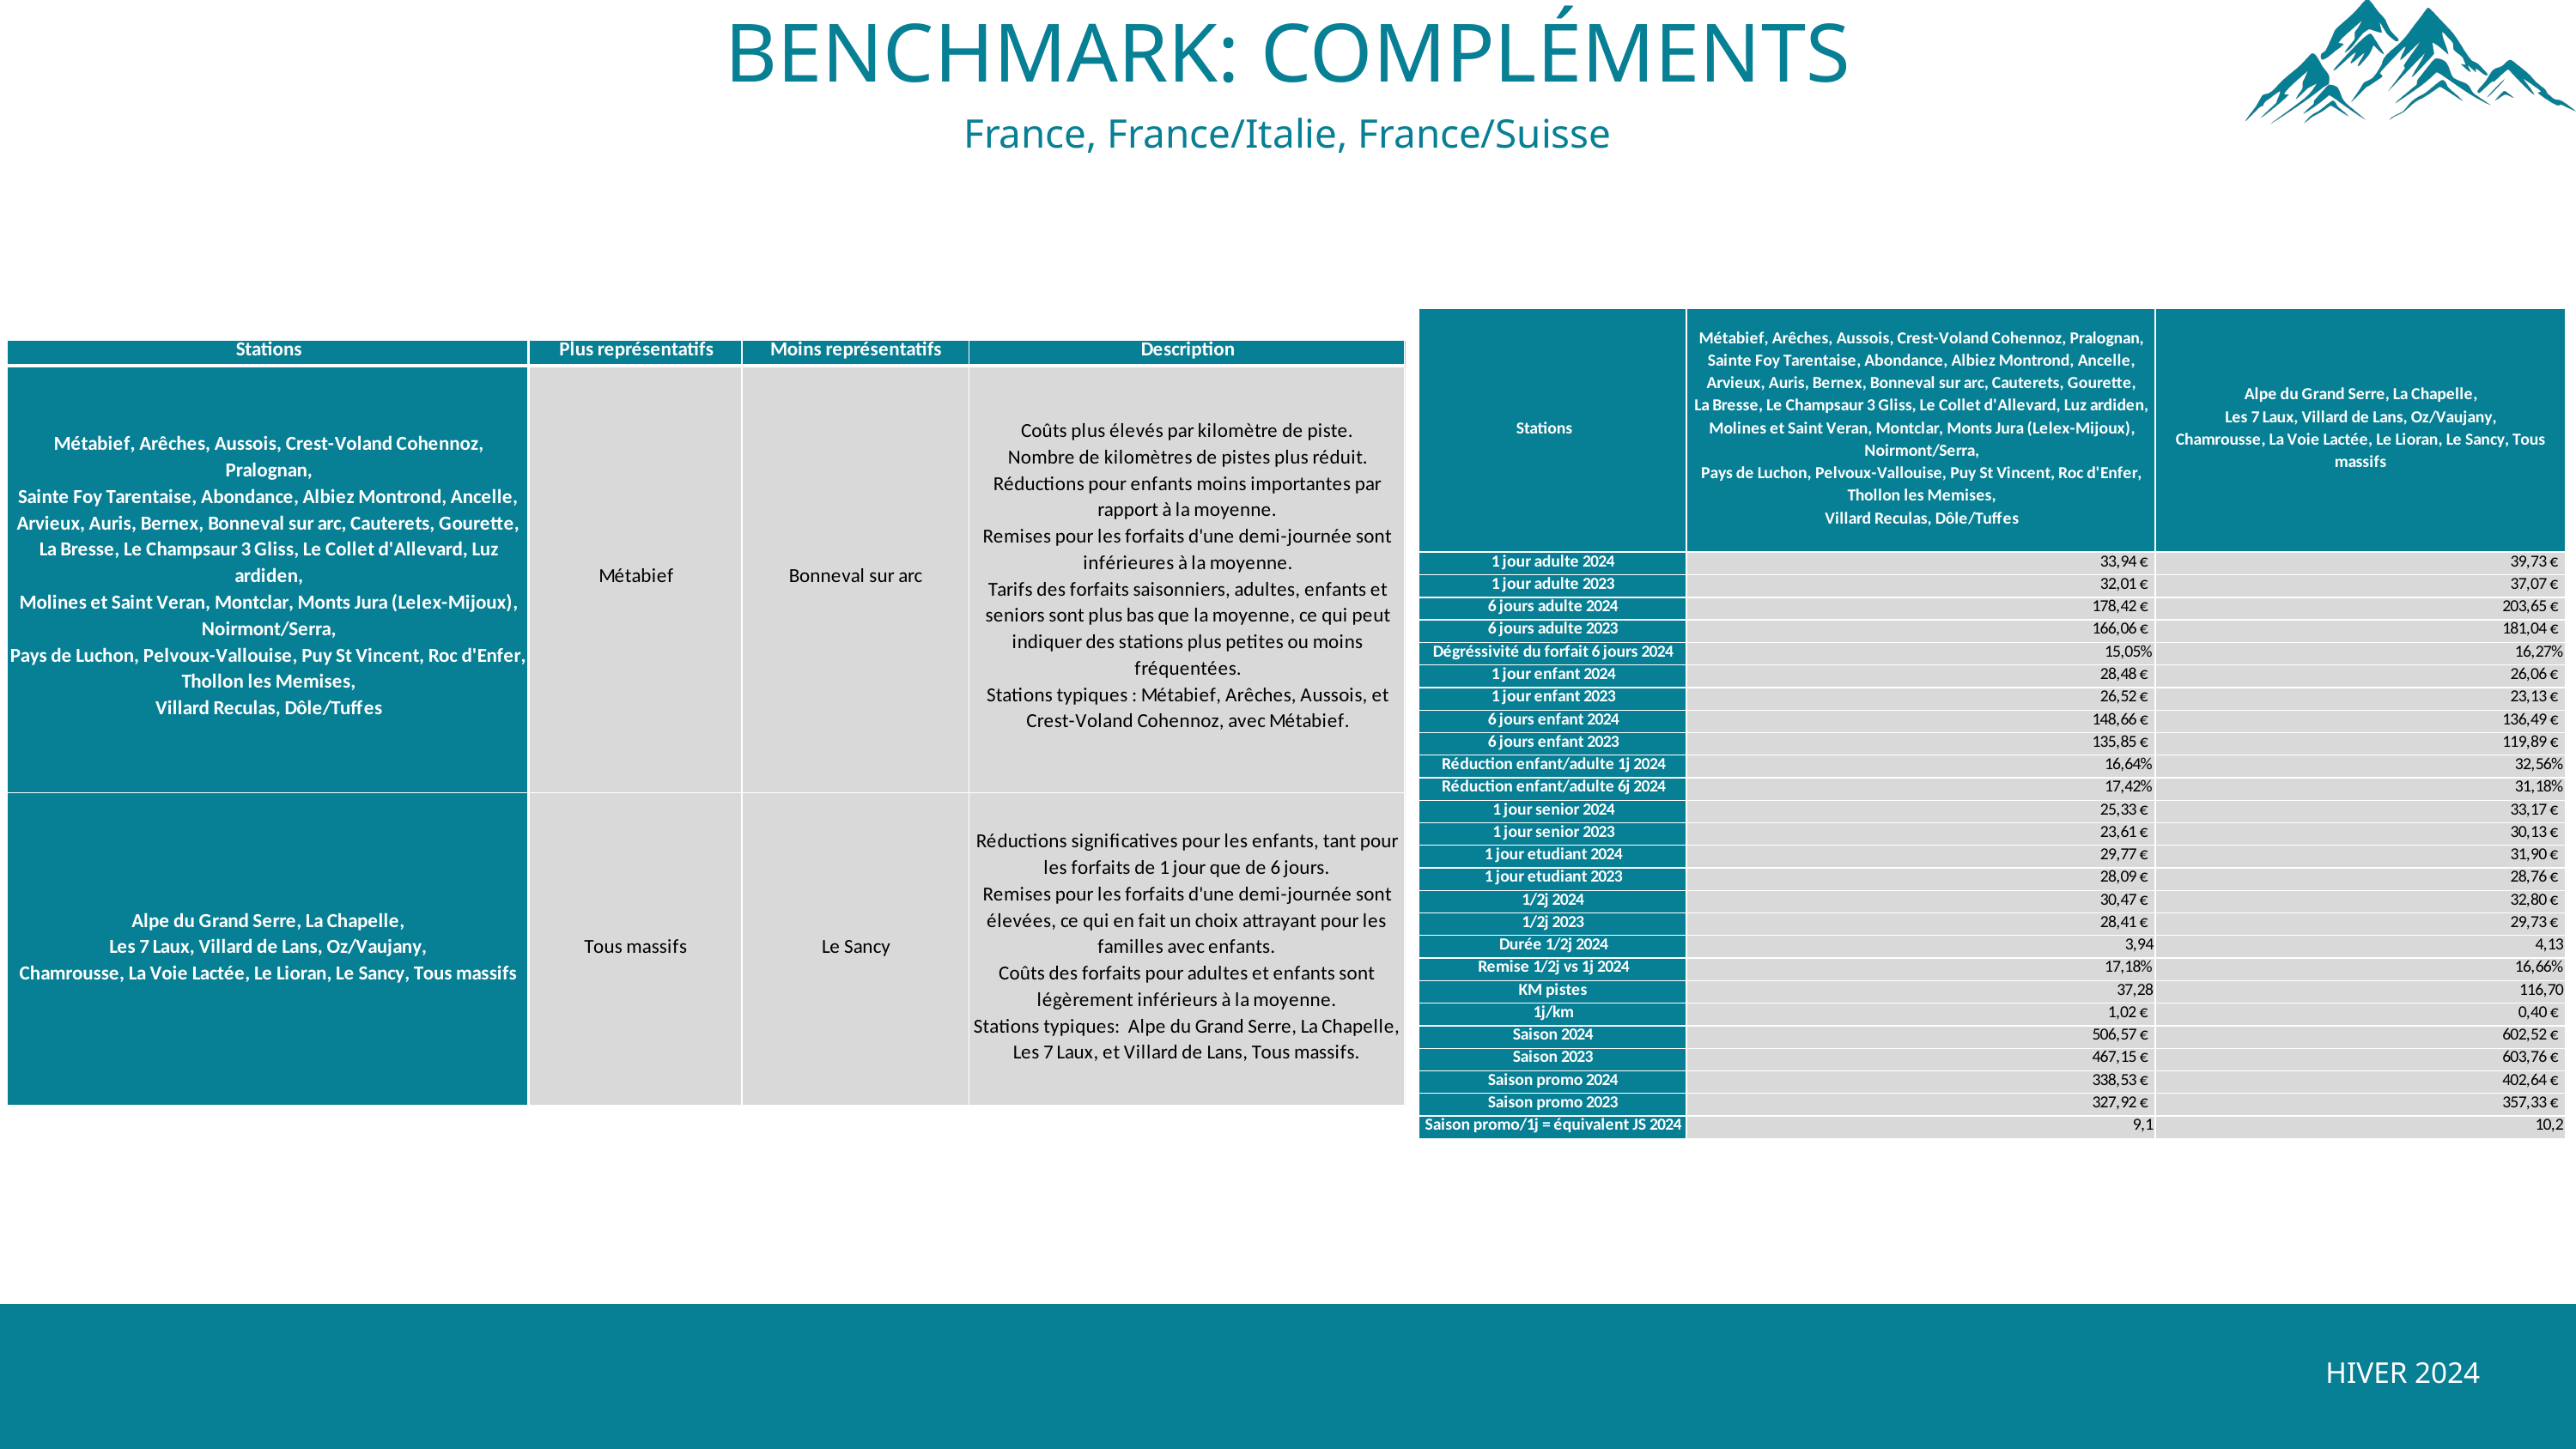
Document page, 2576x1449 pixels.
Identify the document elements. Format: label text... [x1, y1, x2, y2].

text_box France, France/Italie, France/Suisse [339, 100, 2236, 156]
picture [6, 340, 1407, 1108]
text_box BENCHMARK: COMPLÉMENTS [503, 23, 2072, 99]
text_box [2245, 0, 2576, 124]
picture [1418, 307, 2567, 1141]
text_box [0, 1303, 2576, 1449]
